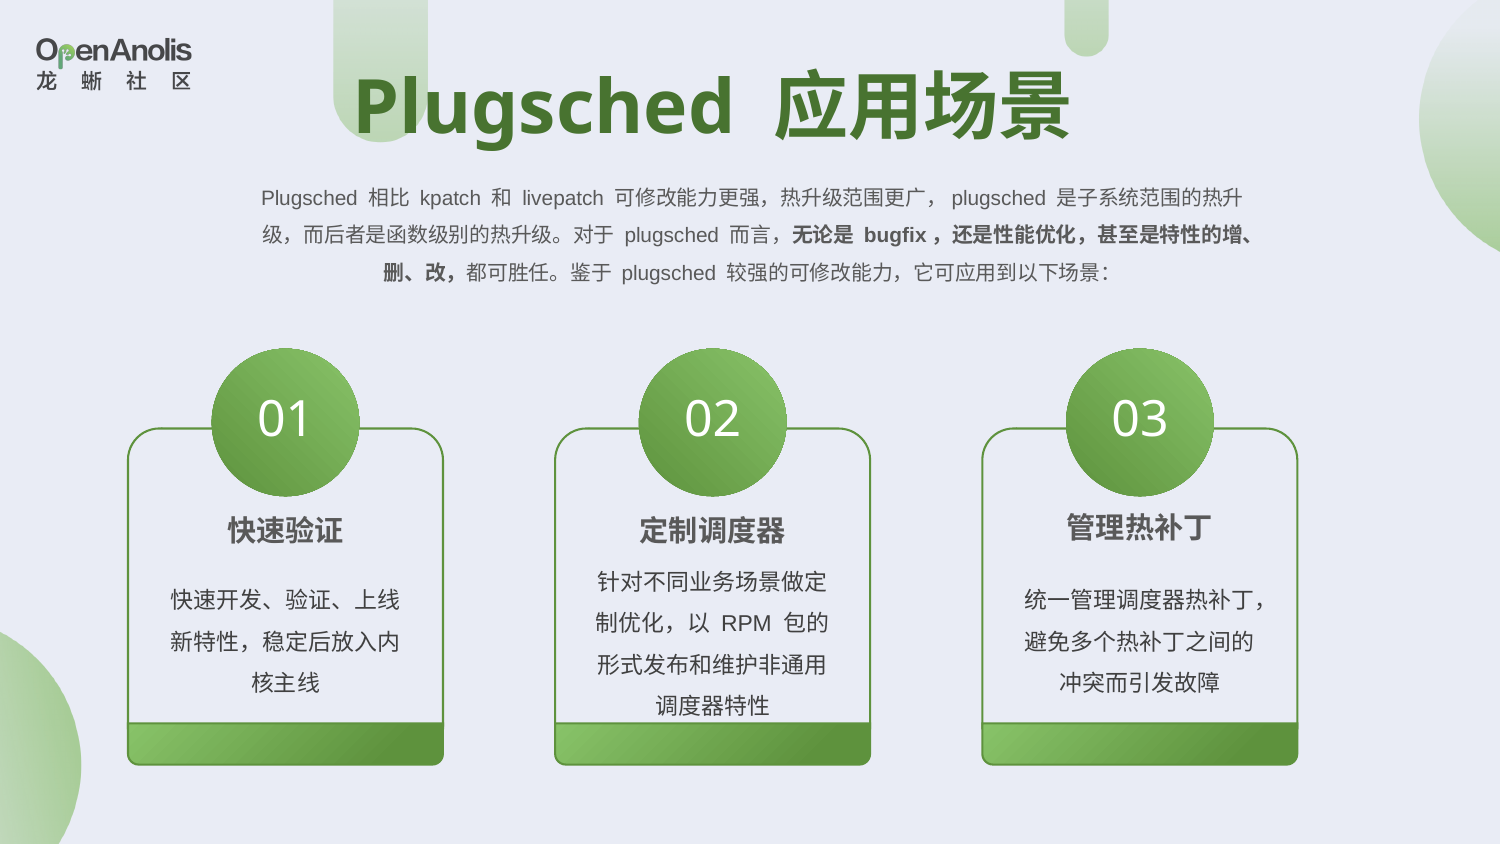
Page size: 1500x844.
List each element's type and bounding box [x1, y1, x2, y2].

text_box [982, 348, 1298, 765]
text_box [555, 348, 871, 765]
text_box [0, 0, 1500, 844]
text_box [127, 348, 443, 765]
